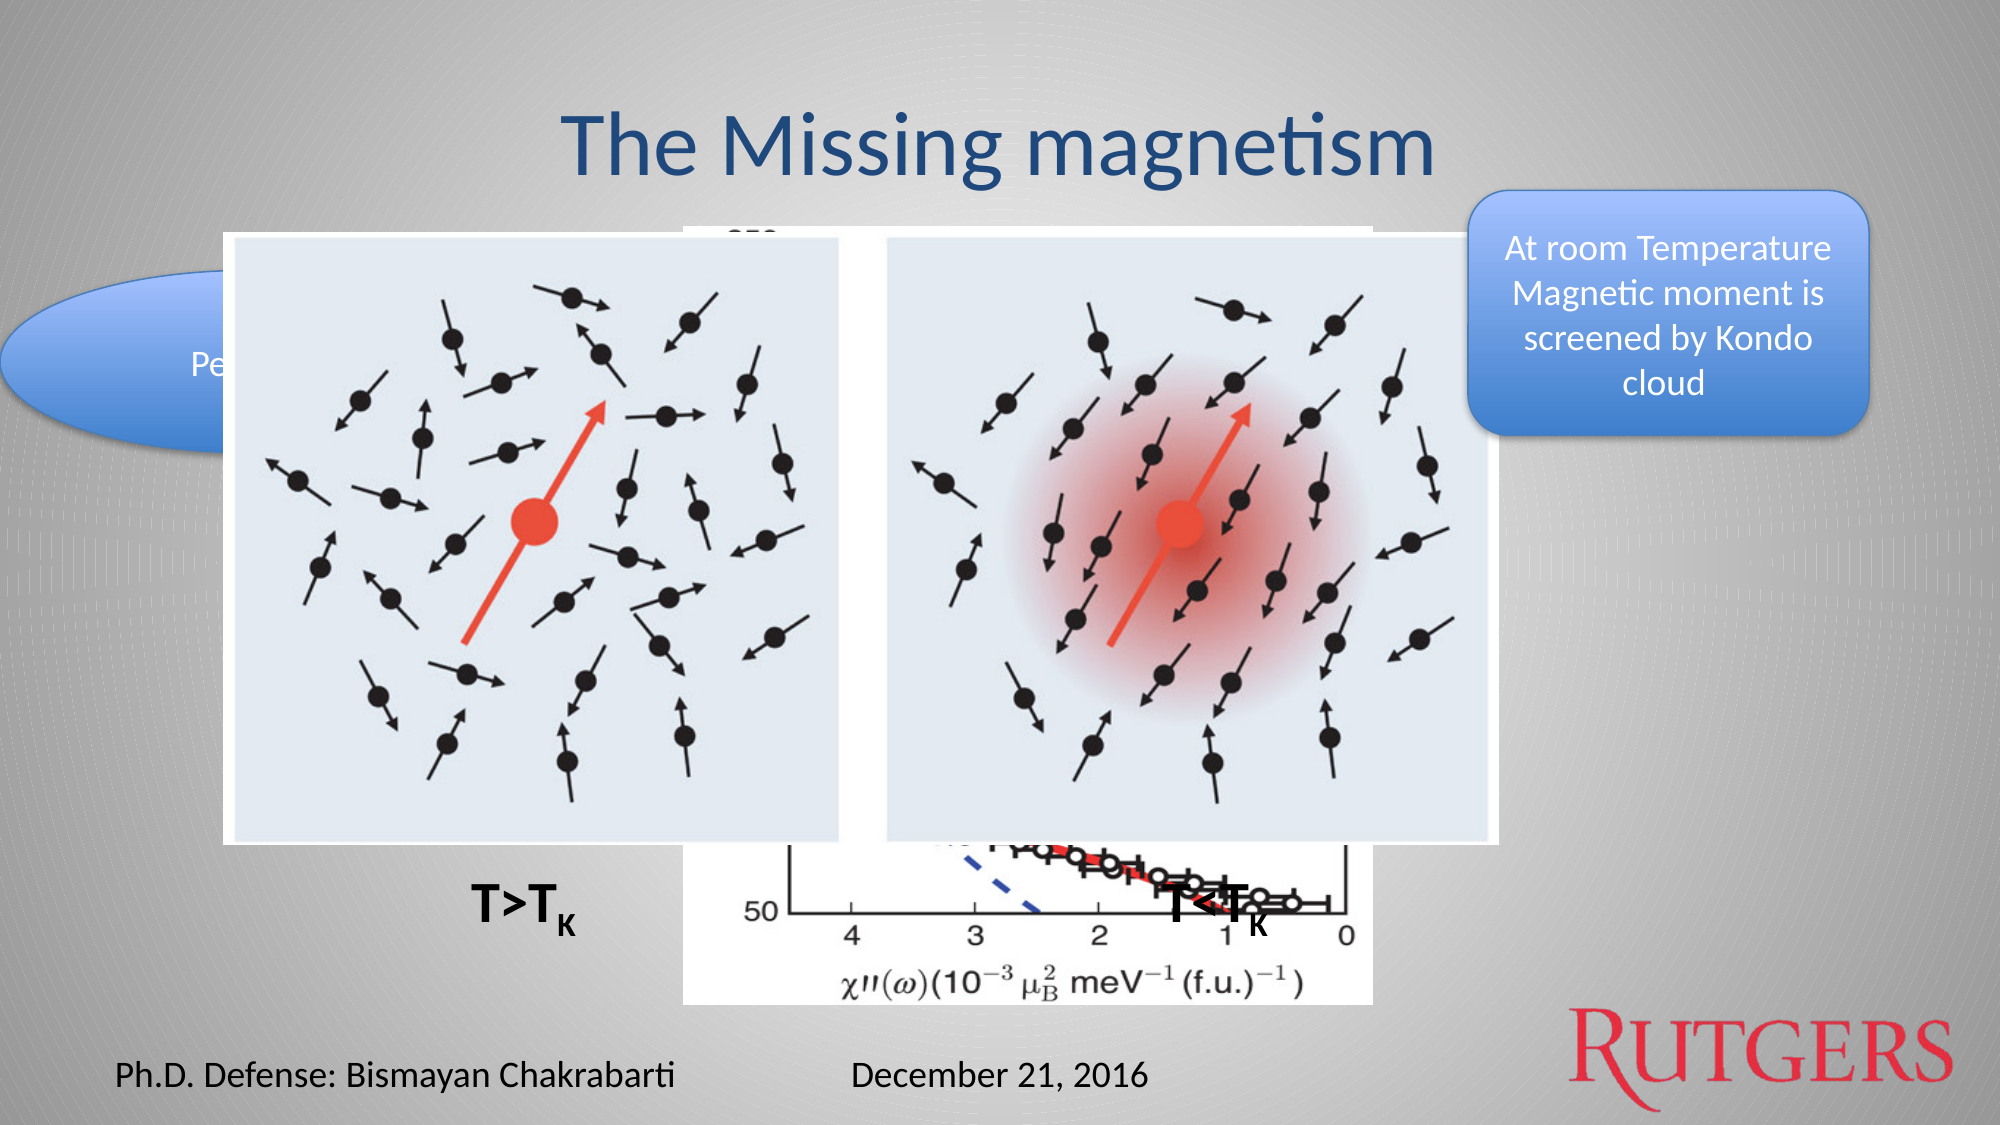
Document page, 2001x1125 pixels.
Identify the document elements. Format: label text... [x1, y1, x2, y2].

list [683, 226, 1373, 230]
footer December 21, 2016 [683, 1042, 1317, 1103]
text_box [222, 232, 1500, 943]
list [683, 952, 1373, 1006]
slide_number Ph.D. Defense: Bismayan Chakrabarti [99, 1042, 683, 1103]
text_box At room Temperature Magnetic moment is screened by Kondo cloud [1467, 189, 1870, 437]
picture [1562, 949, 1964, 1125]
title The Missing magnetism [99, 45, 1900, 233]
